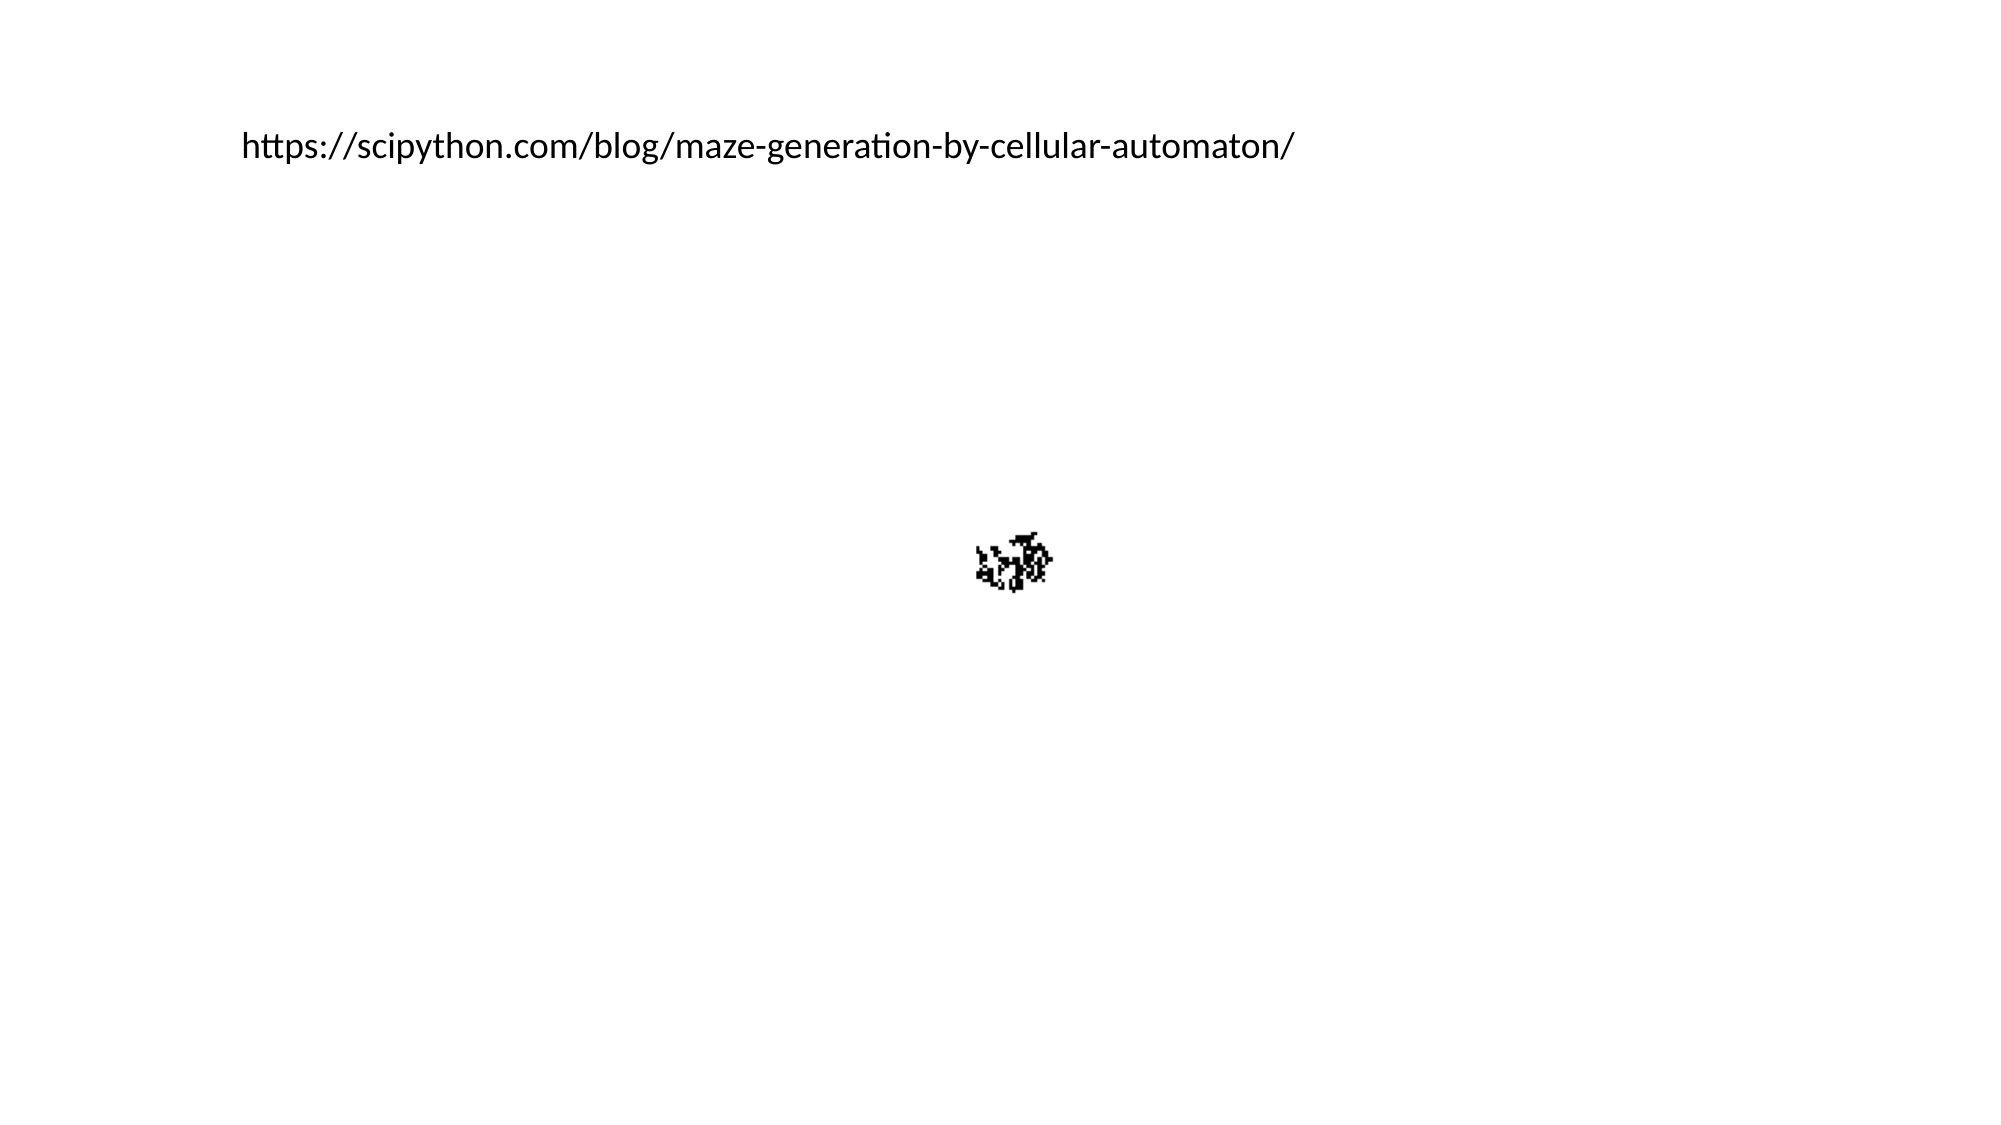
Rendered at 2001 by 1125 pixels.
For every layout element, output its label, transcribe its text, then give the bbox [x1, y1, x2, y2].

picture [531, 210, 1469, 914]
text_box https://scipython.com/blog/maze-generation-by-cellular-automaton/ [226, 113, 1632, 174]
